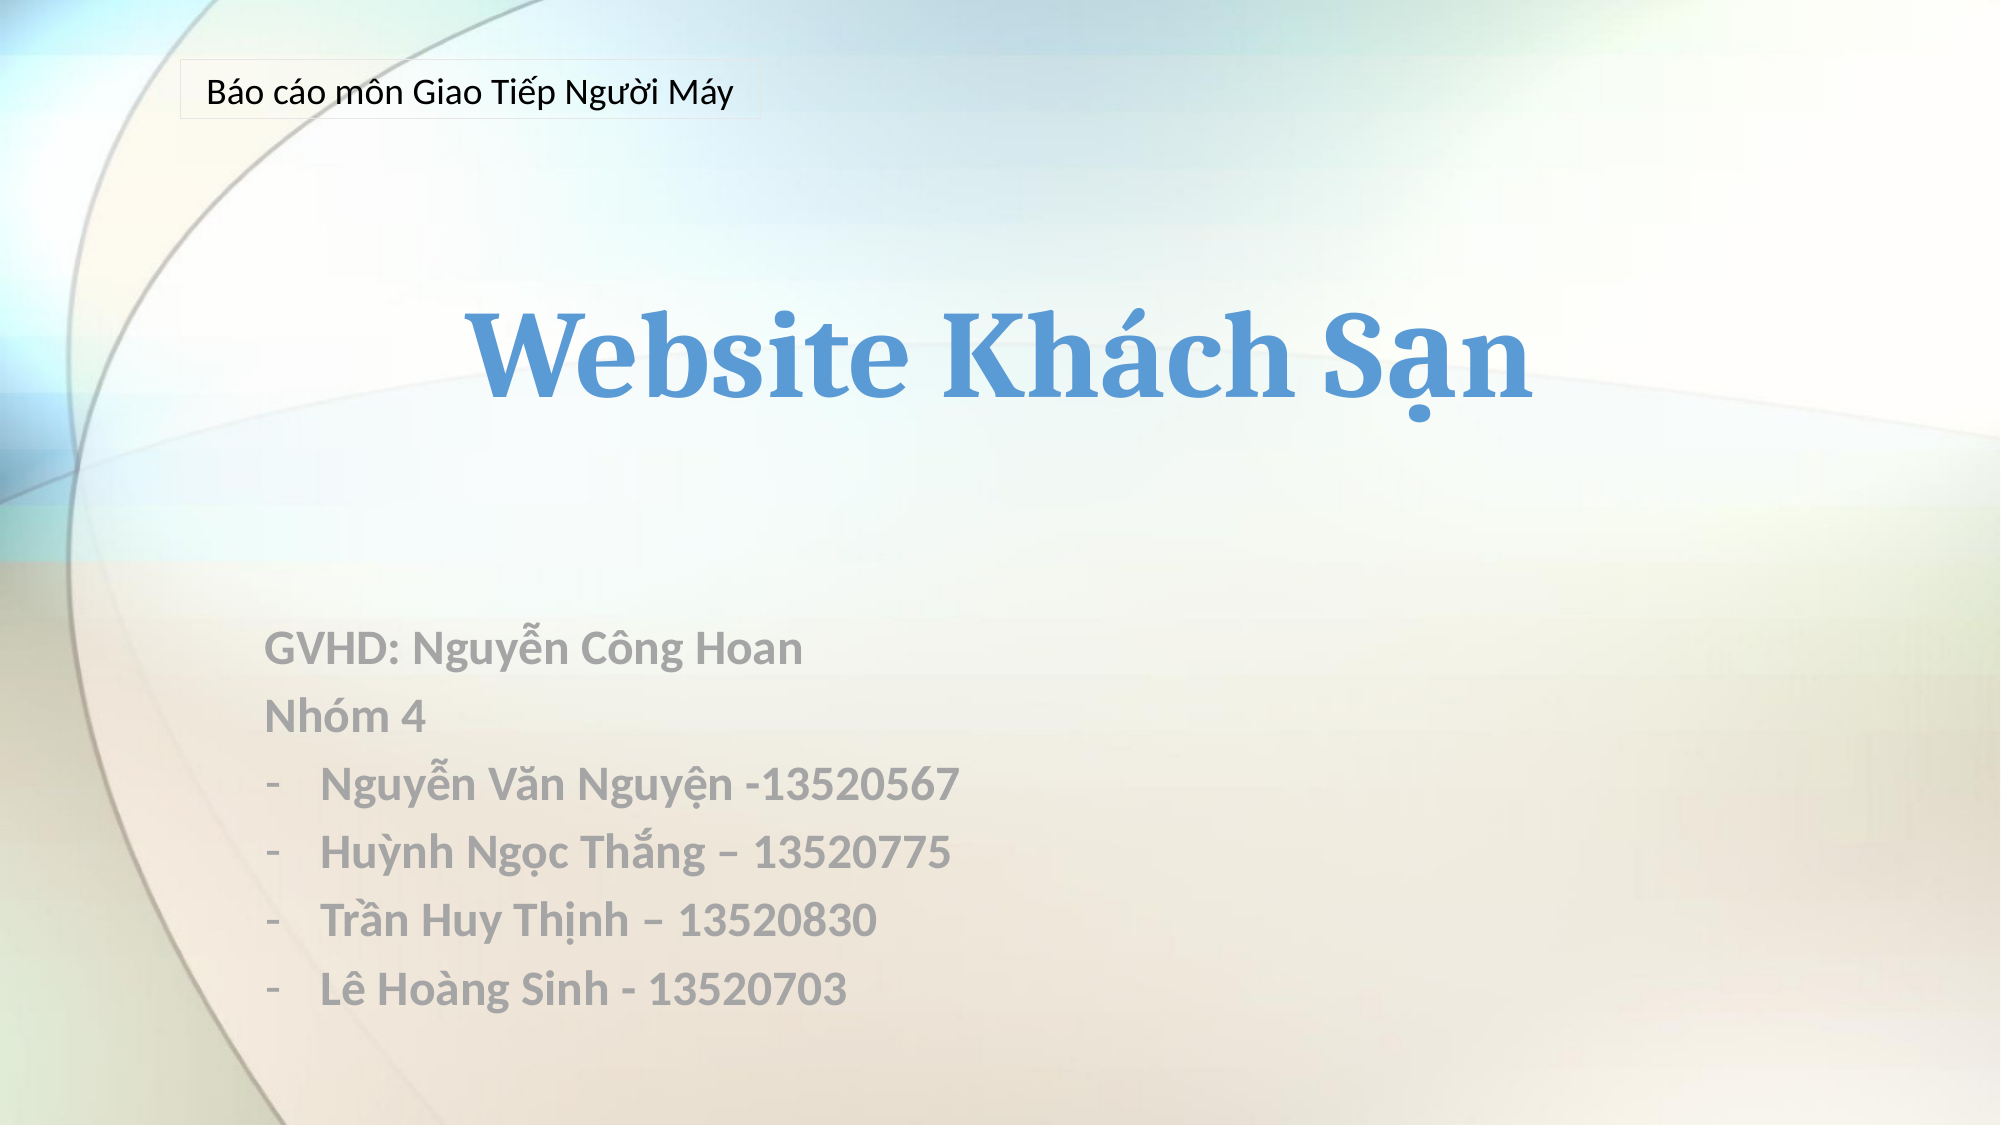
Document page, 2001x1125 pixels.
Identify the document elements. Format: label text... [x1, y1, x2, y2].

picture [0, 0, 2001, 1125]
subtitle GVHD: Nguyễn Công Hoan Nhóm 4 Nguyễn Văn Nguyện -13520567 Huỳnh Ngọc Thắng – 13520775 Trần Huy Thịnh – 13520830 Lê Hoàng Sinh - 13520703 [249, 613, 1750, 1026]
title Website Khách Sạn [249, 38, 1750, 430]
text_box Báo cáo môn Giao Tiếp Người Máy [180, 59, 761, 119]
